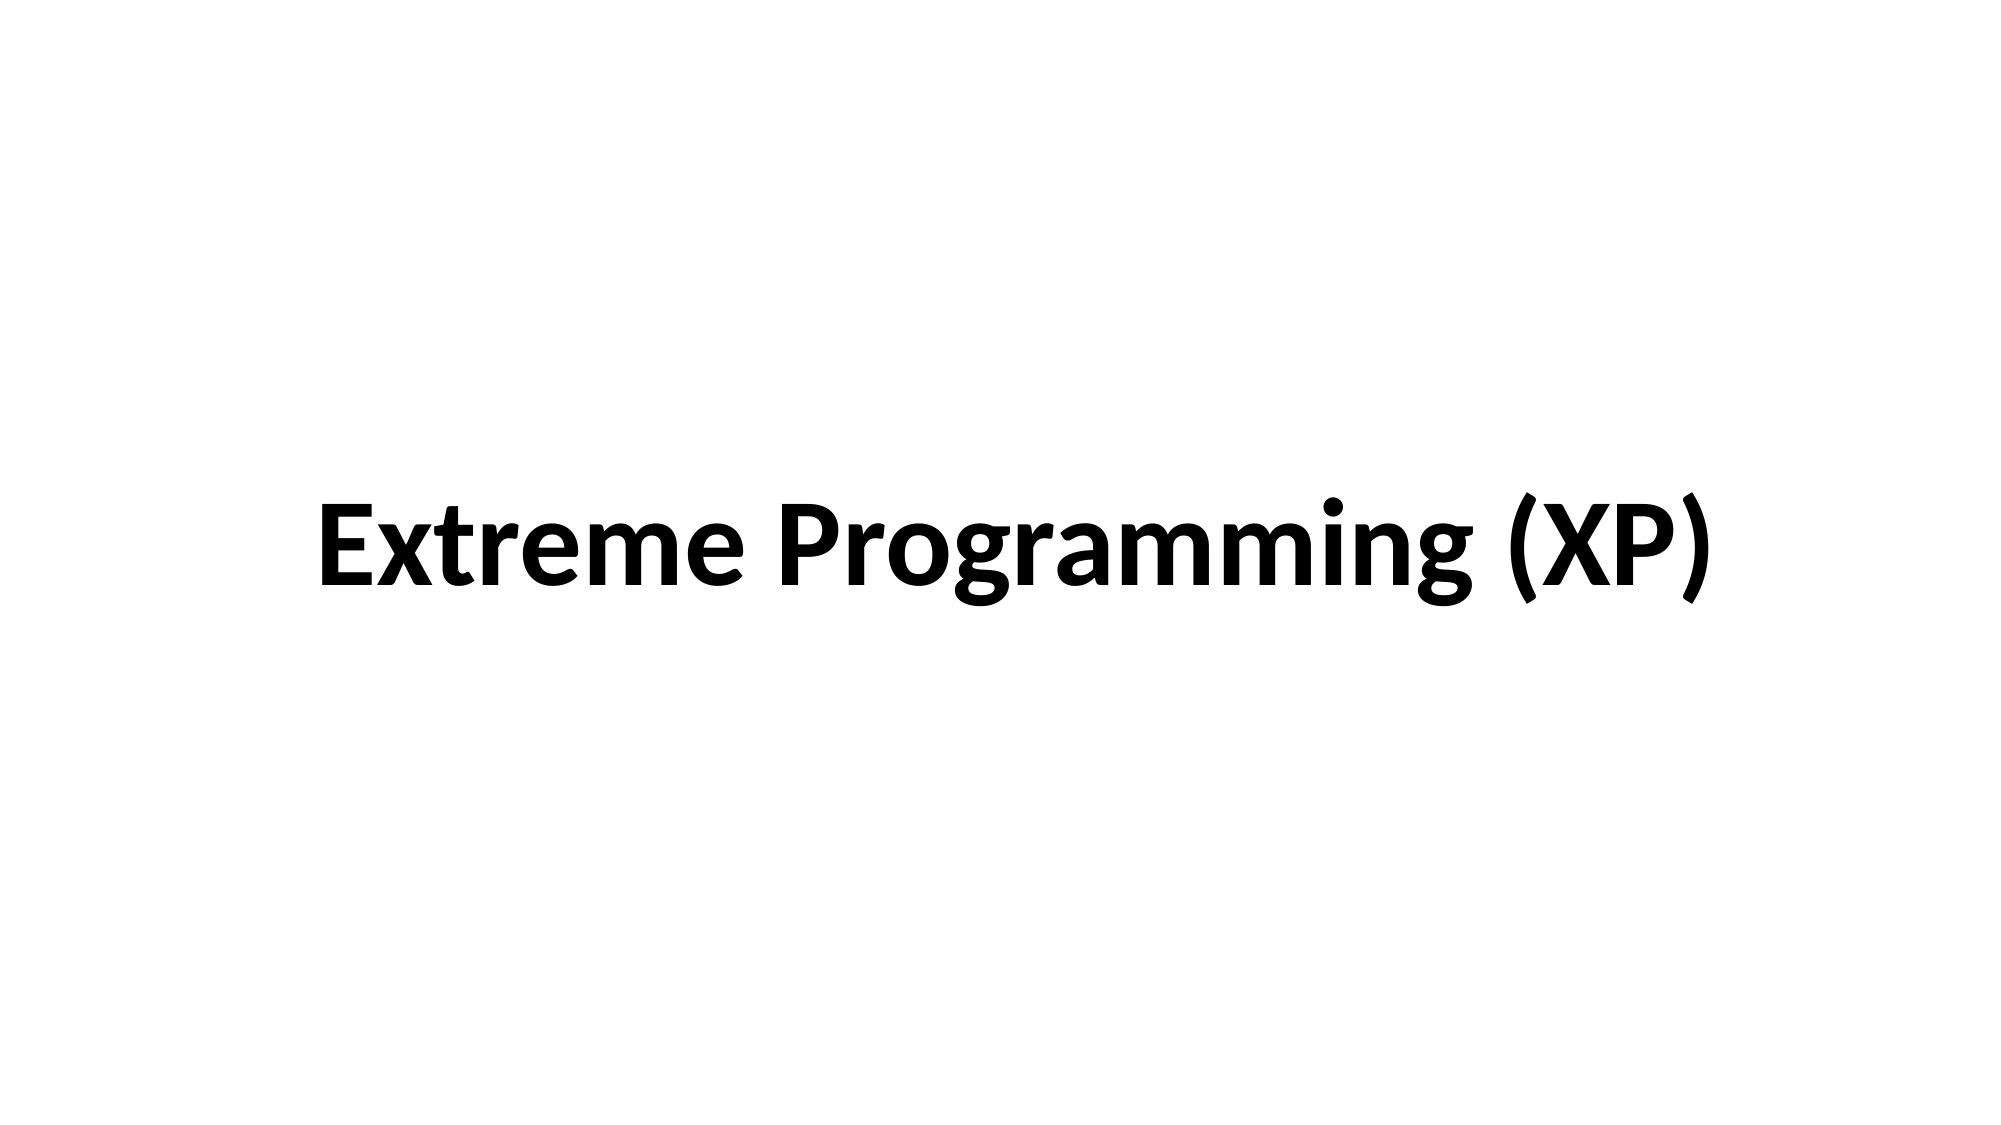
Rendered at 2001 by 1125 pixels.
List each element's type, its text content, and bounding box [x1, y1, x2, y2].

list Extreme Programming (XP) [161, 470, 1872, 616]
